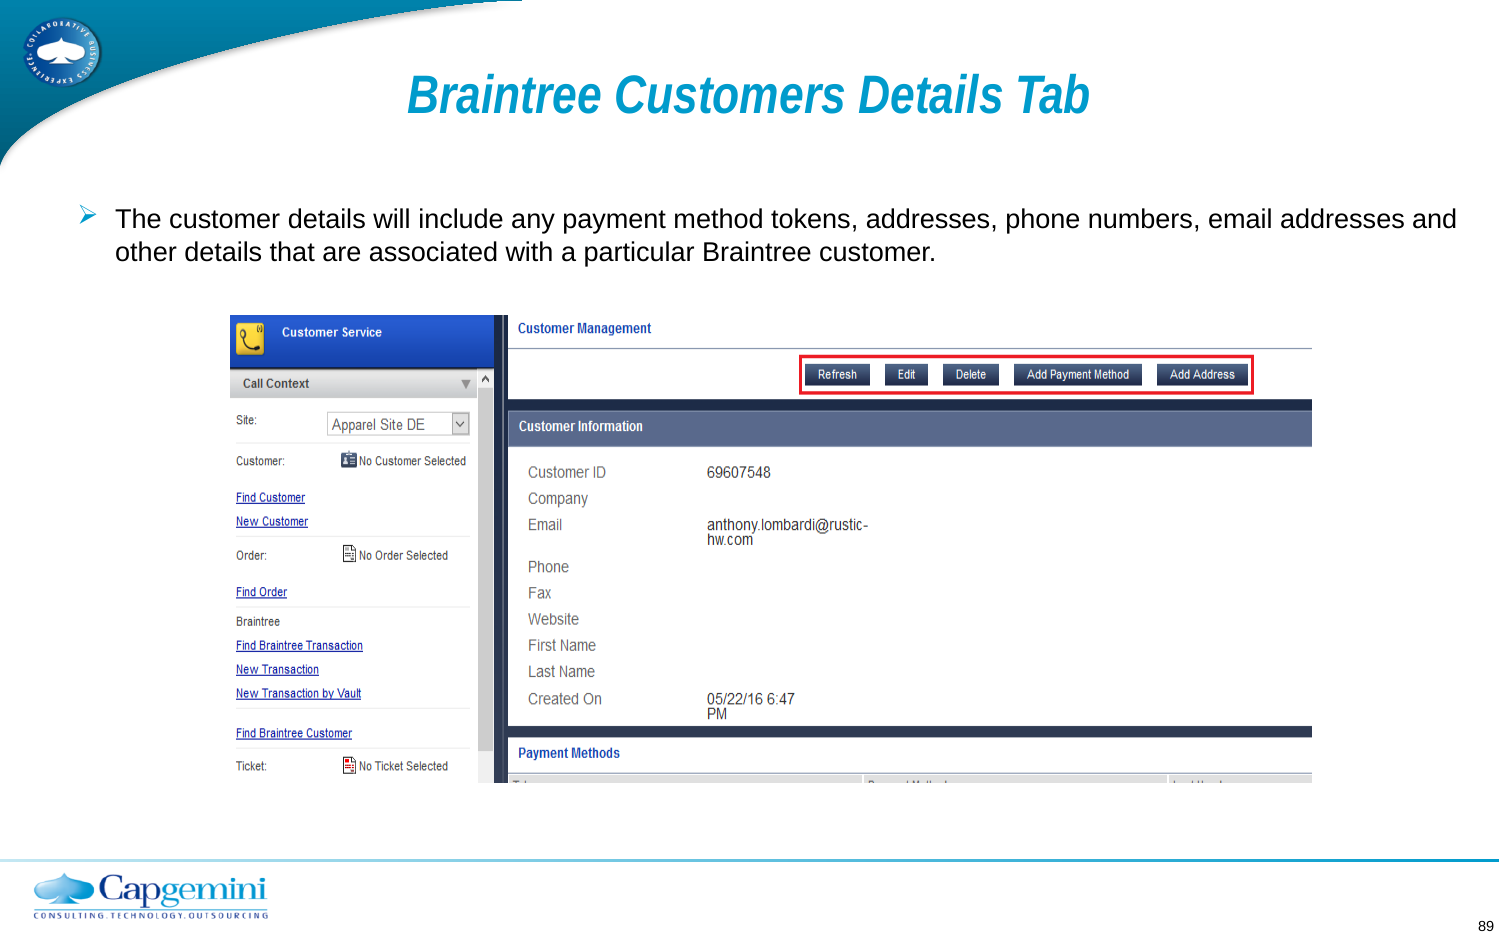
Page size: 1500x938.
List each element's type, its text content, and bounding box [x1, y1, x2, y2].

list The customer details will include any payment method tokens, addresses, phone numbers, email addresses and other details that are associated with a particular Braintree customer. [0, 196, 1500, 837]
slide_number 89 [1470, 919, 1500, 936]
title Braintree Customers Details Tab [0, 0, 1500, 163]
picture [229, 314, 1312, 784]
picture [32, 872, 269, 919]
